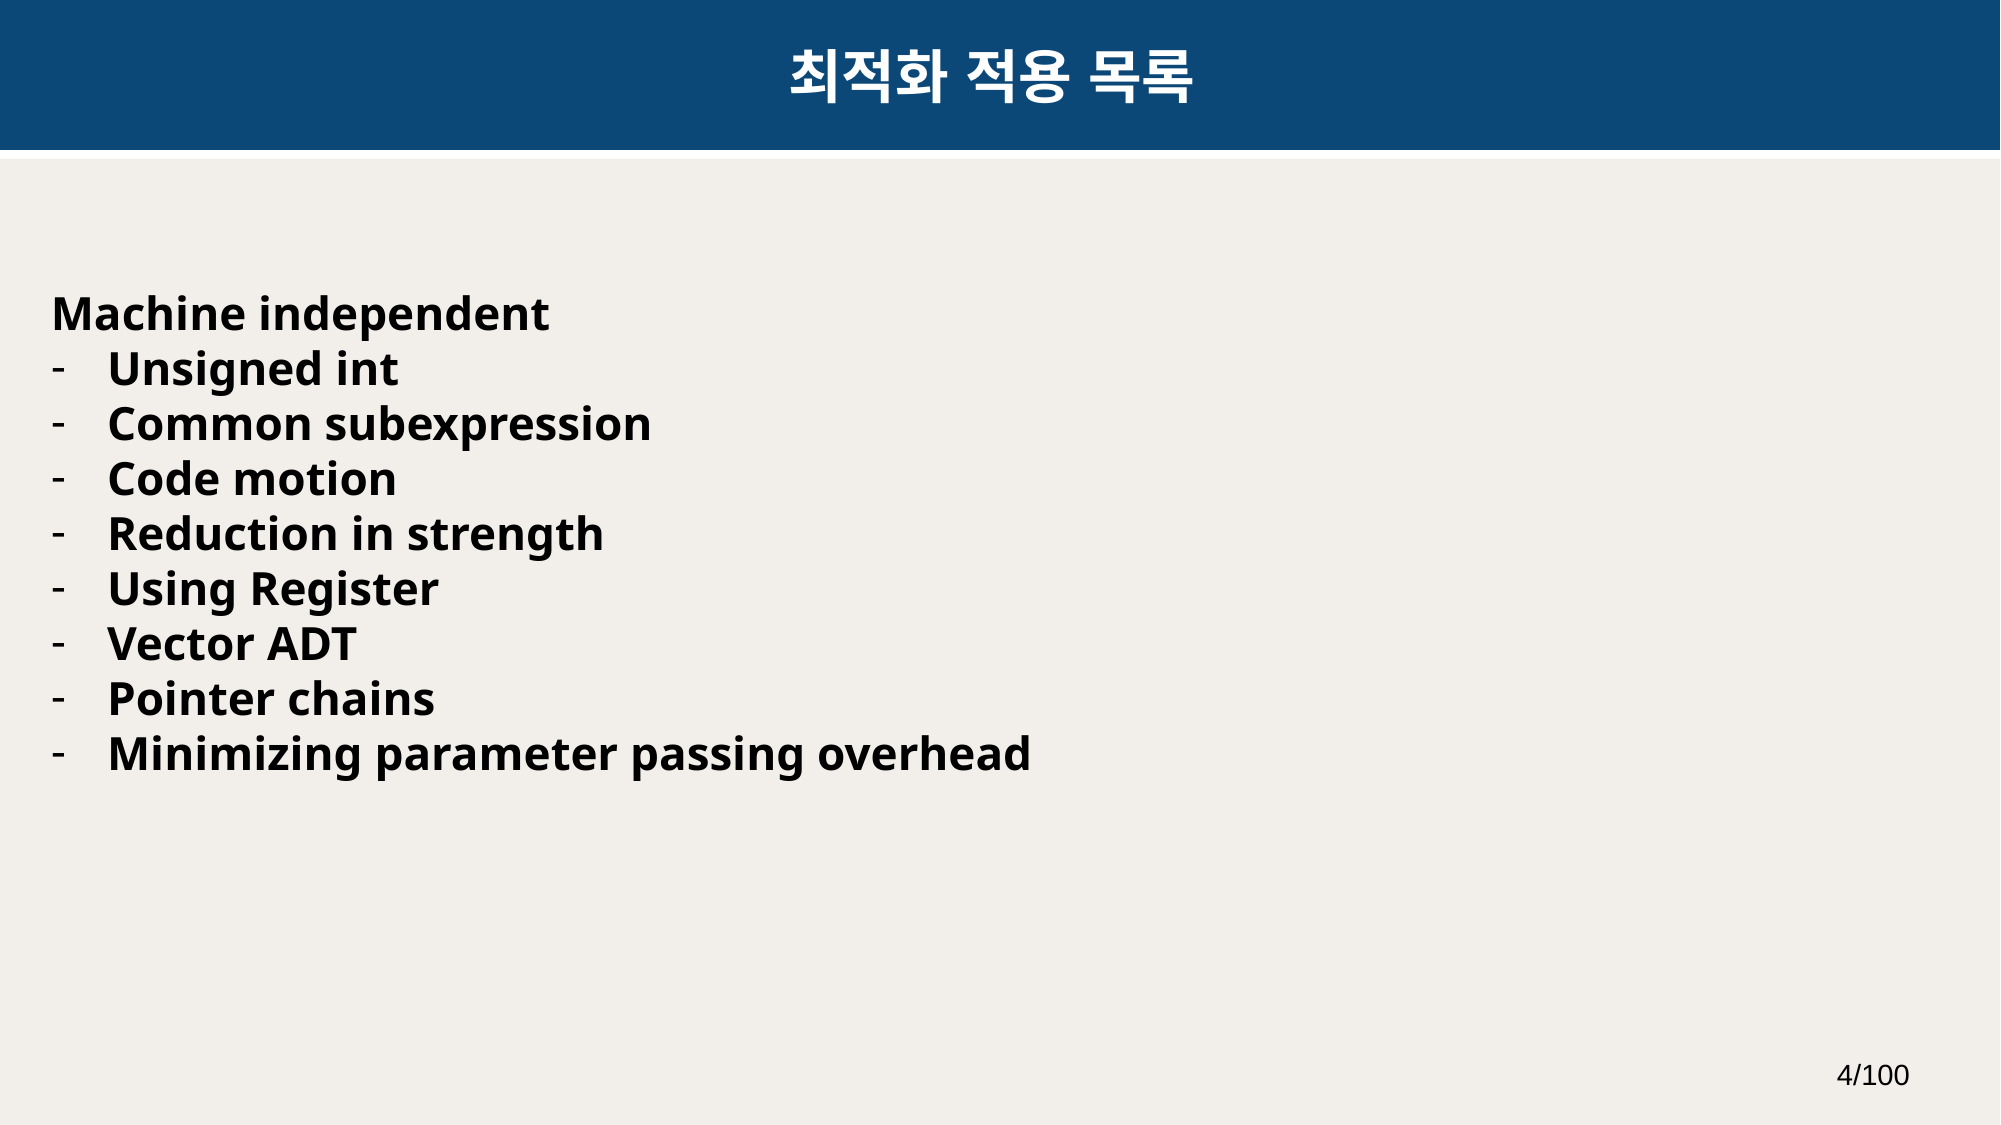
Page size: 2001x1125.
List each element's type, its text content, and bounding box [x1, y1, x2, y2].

text_box 최적화 적용 목록 [0, 0, 2000, 150]
text_box Machine independent Unsigned int Common subexpression Code motion Reduction in strength Using Register Vector ADT Pointer chains Minimizing parameter passing overhead [36, 277, 1964, 787]
